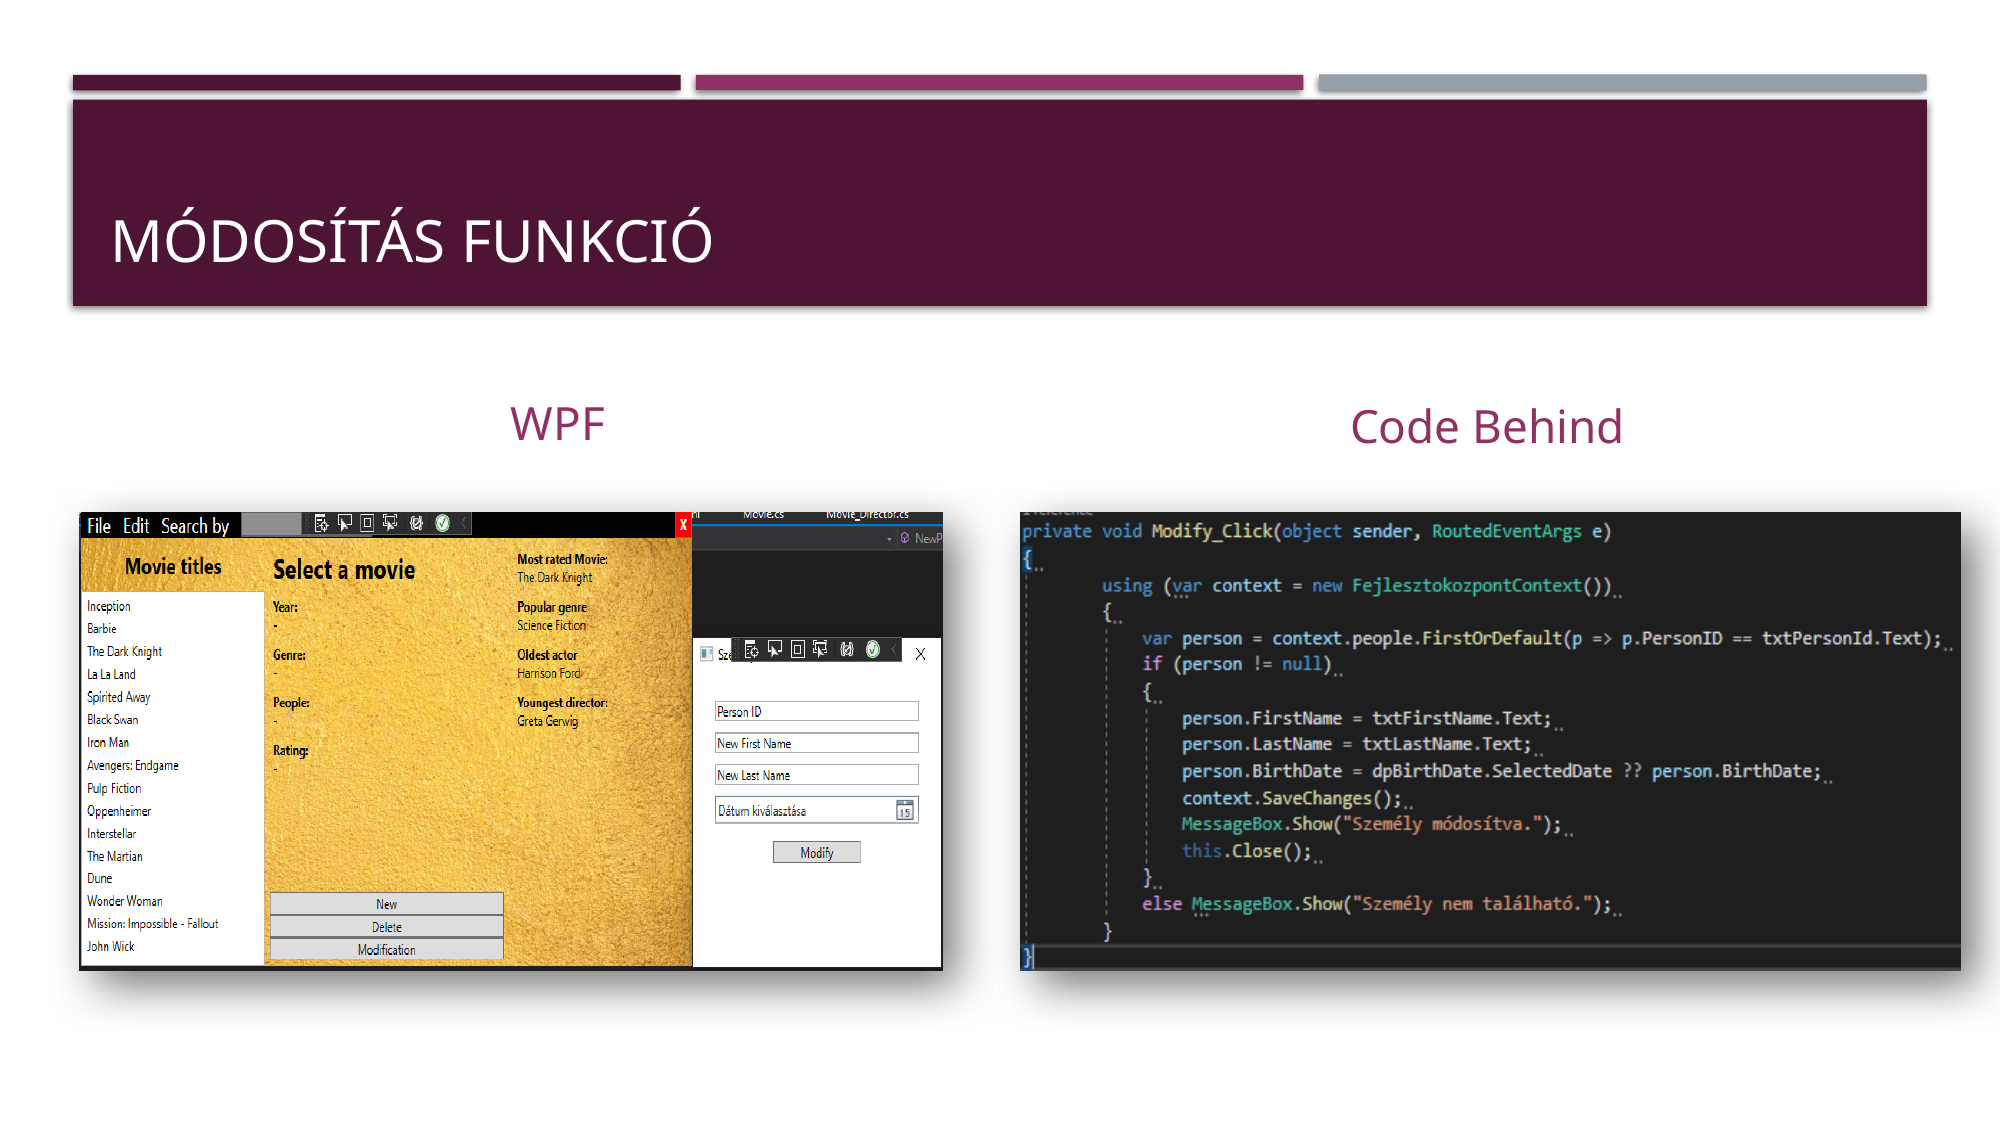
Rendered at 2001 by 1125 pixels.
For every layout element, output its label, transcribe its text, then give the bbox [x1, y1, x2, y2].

title Módosítás funkció [95, 119, 1905, 282]
list Code Behind [1070, 369, 1905, 460]
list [78, 511, 943, 972]
list WPF [140, 369, 976, 458]
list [1019, 511, 1962, 972]
